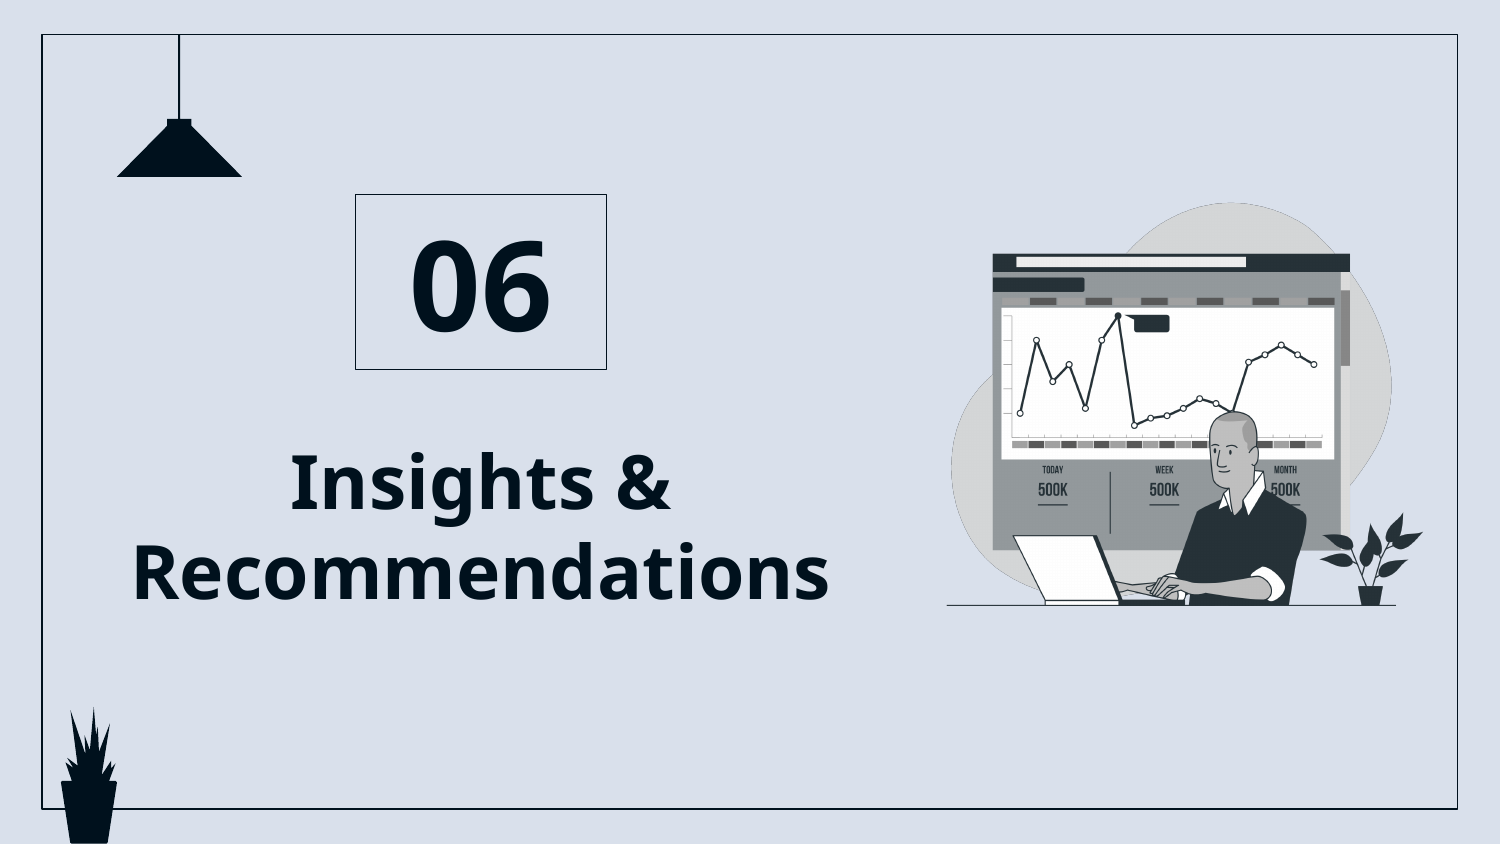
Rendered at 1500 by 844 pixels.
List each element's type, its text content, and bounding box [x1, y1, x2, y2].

text_box [116, 34, 242, 177]
title 06 [355, 194, 607, 370]
title Insights & Recommendations [61, 421, 895, 628]
picture [900, 147, 1451, 697]
